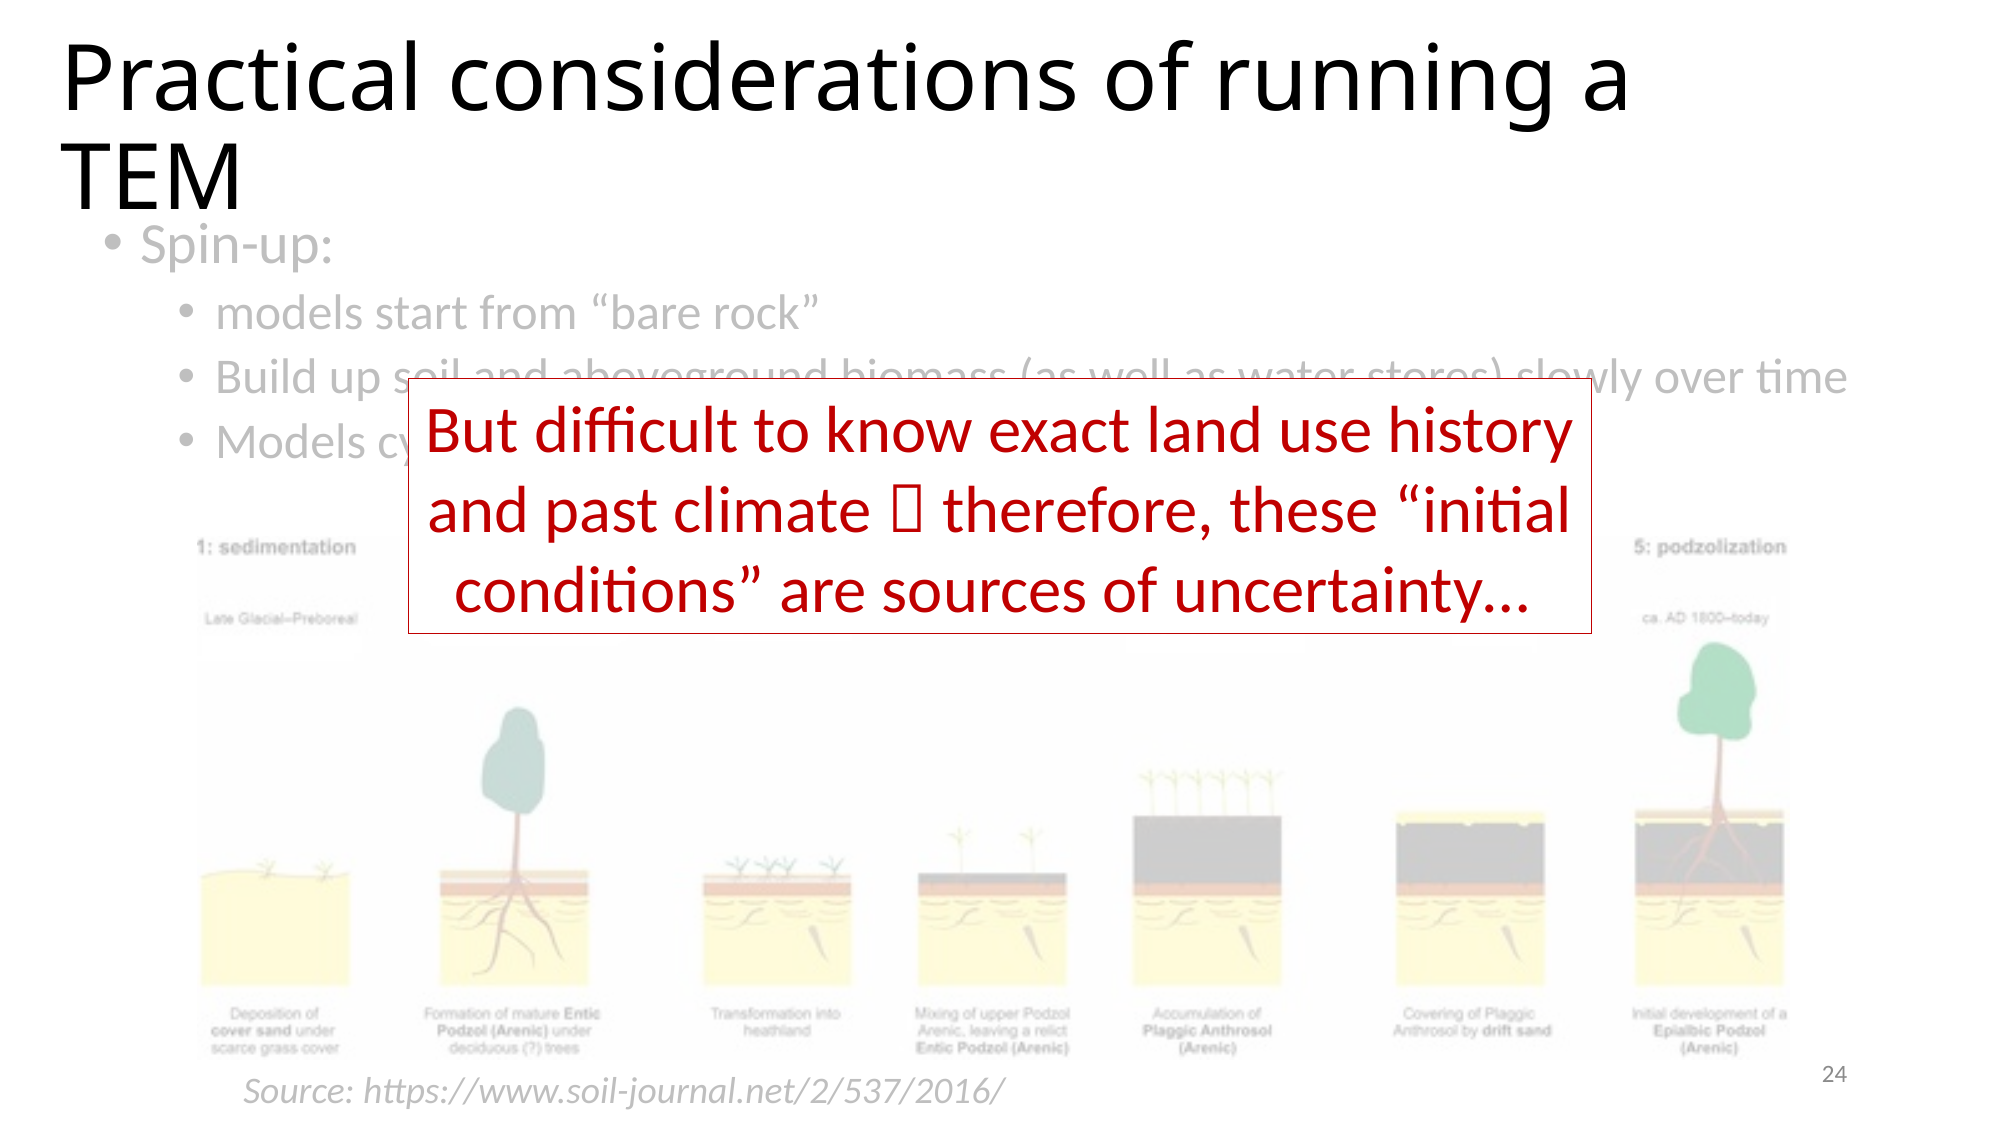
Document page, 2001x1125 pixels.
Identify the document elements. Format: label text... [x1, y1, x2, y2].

slide_number 24 [1412, 1042, 1863, 1103]
text_box But difficult to know exact land use history and past climate  therefore, these “initial conditions” are sources of uncertainty… [408, 378, 1592, 537]
list Spin-up: models start from “bare rock” Build up soil and aboveground biomass (as well as water stores) slowly over time Models cycle over historical climate forcing data [87, 205, 1900, 920]
title Practical considerations of running a TEM [45, 21, 1771, 240]
text_box Source: https://www.soil-journal.net/2/537/2016/ [228, 1060, 1361, 1119]
picture [197, 537, 1789, 1060]
